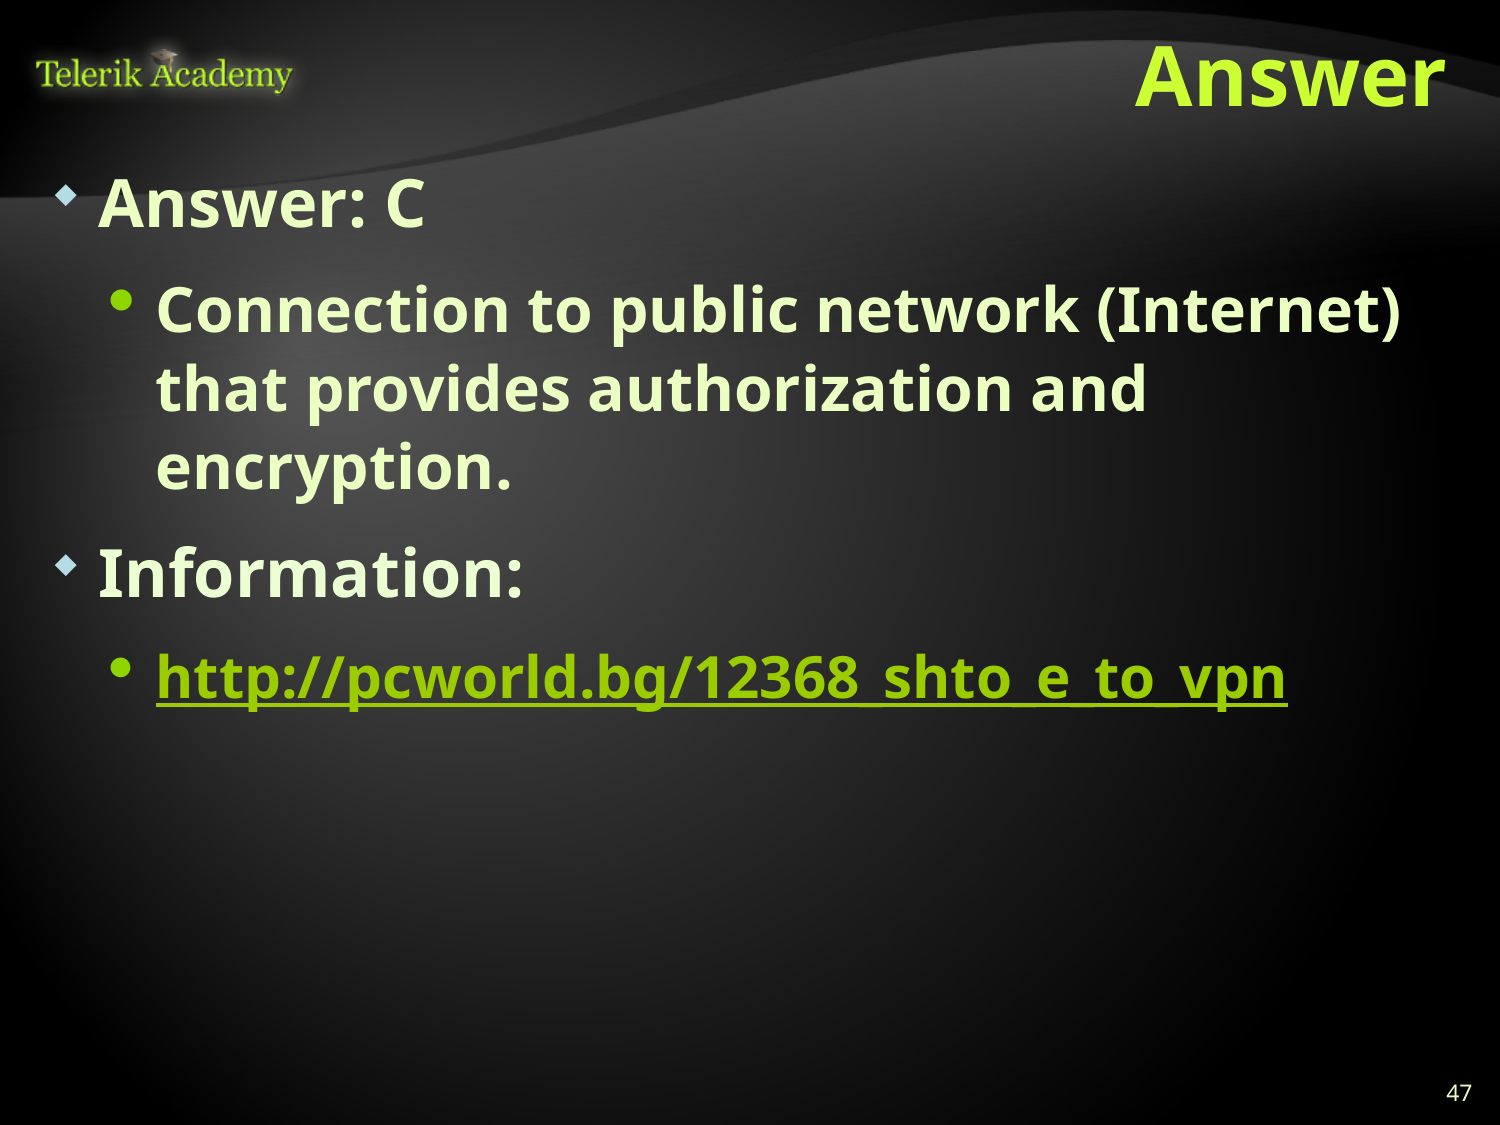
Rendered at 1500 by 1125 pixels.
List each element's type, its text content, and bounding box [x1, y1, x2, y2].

picture [0, 0, 1500, 1125]
slide_number 47 [1412, 1074, 1488, 1113]
title Answer [300, 12, 1463, 149]
list Answer: C Connection to public network (Internet) that provides authorization and encryption. Information: http://pcworld.bg/12368_shto_e_to_vpn [37, 149, 1463, 1100]
